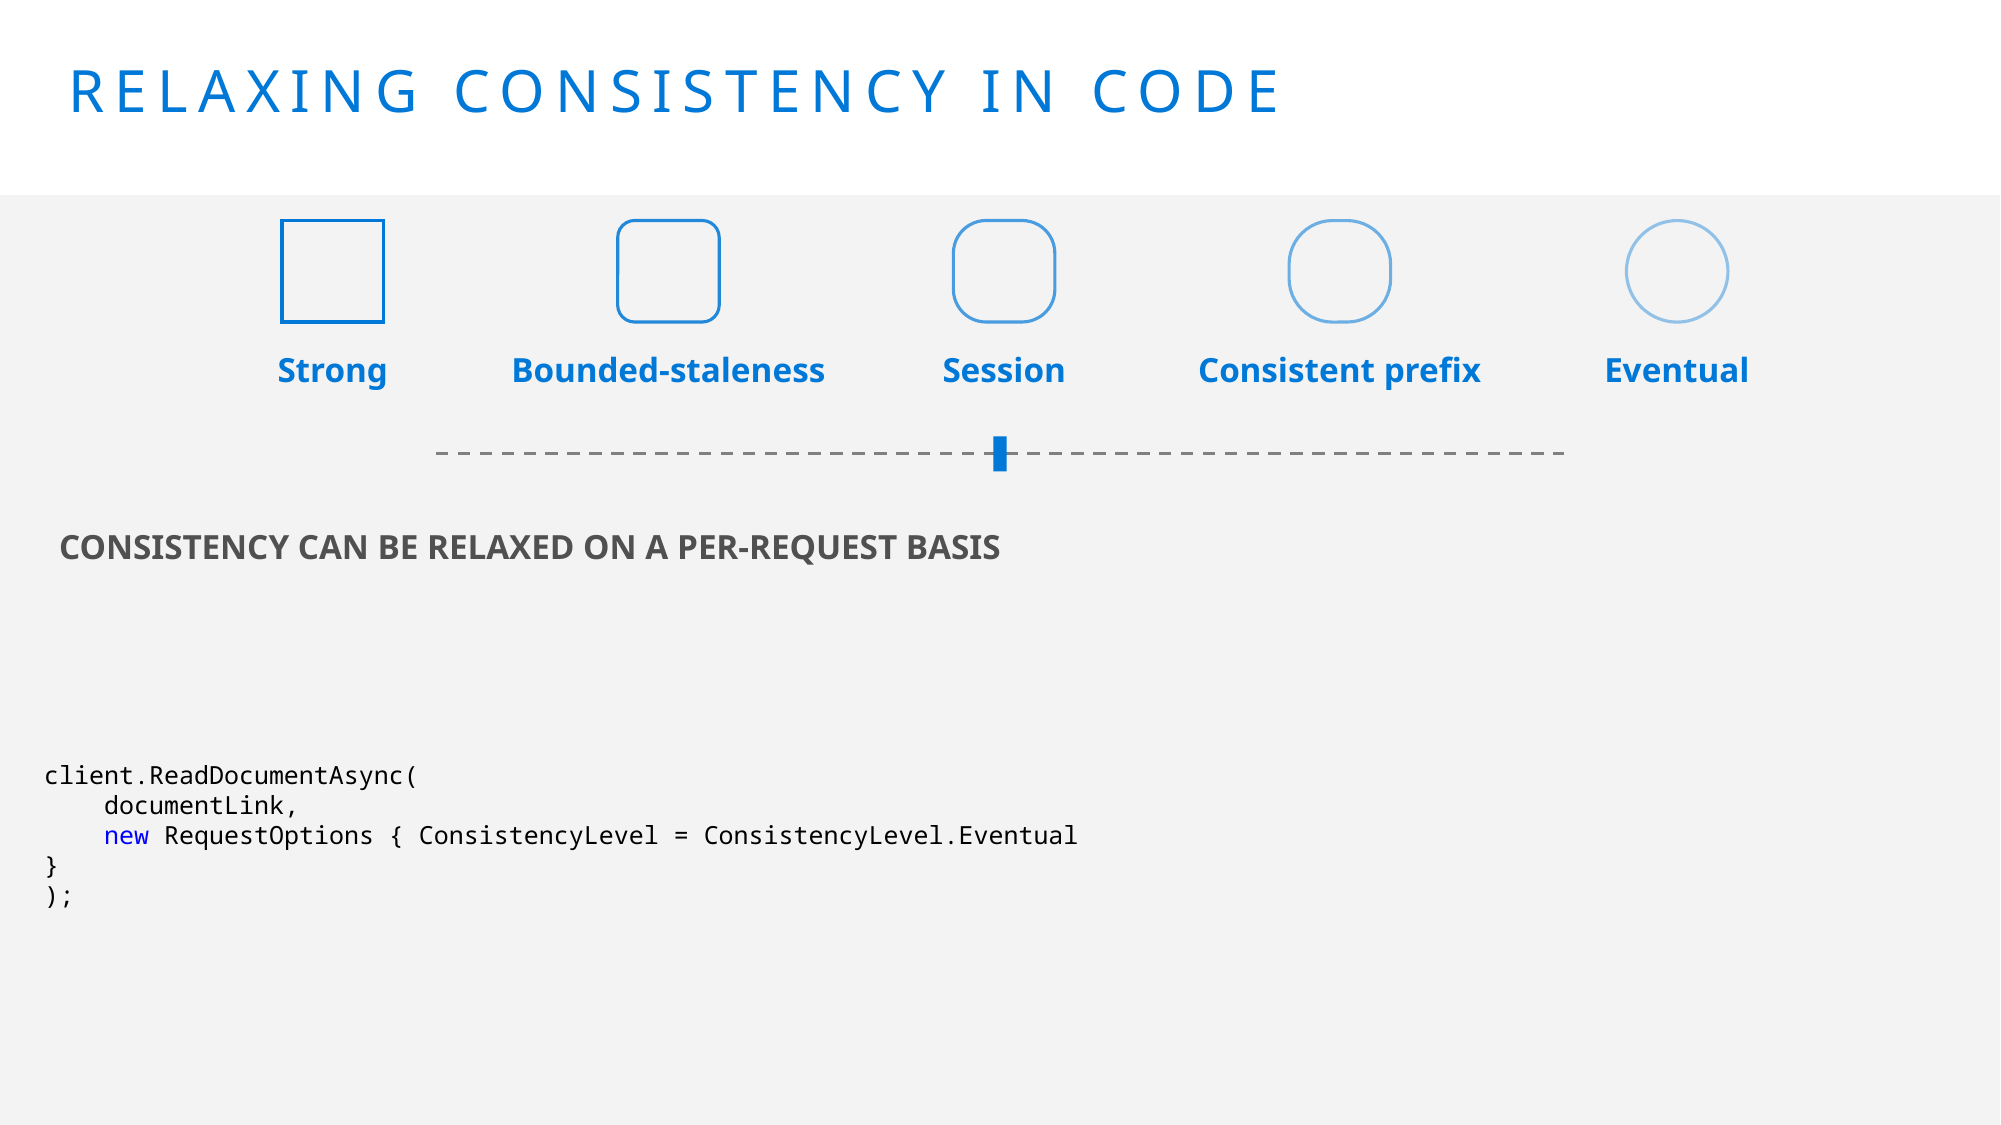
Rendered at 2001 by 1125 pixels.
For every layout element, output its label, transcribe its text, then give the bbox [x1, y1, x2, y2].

text_box Session [942, 342, 1066, 397]
text_box client.ReadDocumentAsync( documentLink, new RequestOptions { ConsistencyLevel = ConsistencyLevel.Eventual } ); [44, 759, 1086, 940]
title Relaxing Consistency In Code [44, 47, 1957, 196]
text_box [953, 220, 1055, 323]
list CONSISTENCY CAN BE RELAXED ON A PER-REQUEST BASIS [44, 518, 1957, 575]
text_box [437, 436, 1563, 472]
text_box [1211, 220, 1743, 399]
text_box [281, 220, 818, 398]
